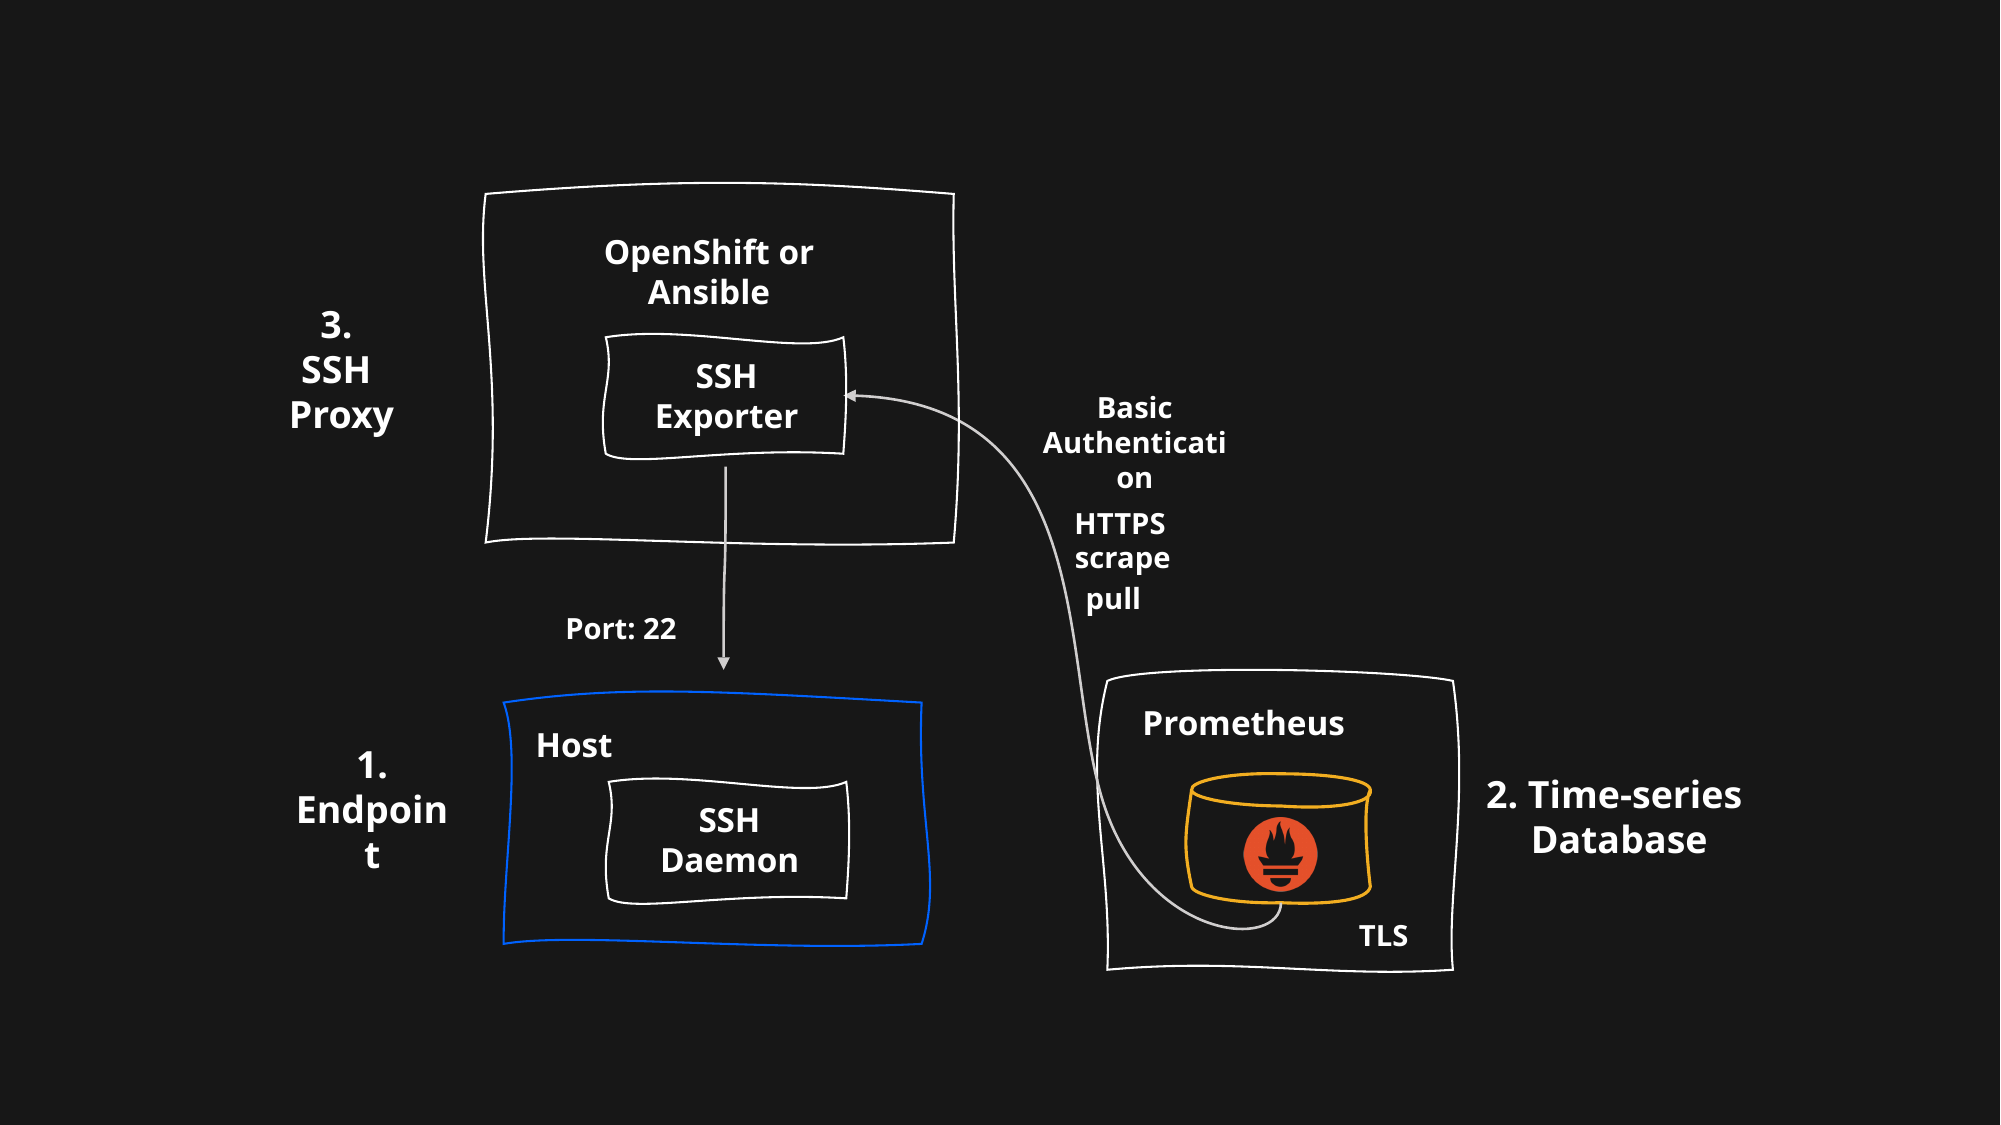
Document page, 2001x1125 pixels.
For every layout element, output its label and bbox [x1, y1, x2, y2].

text_box [219, 193, 1781, 970]
